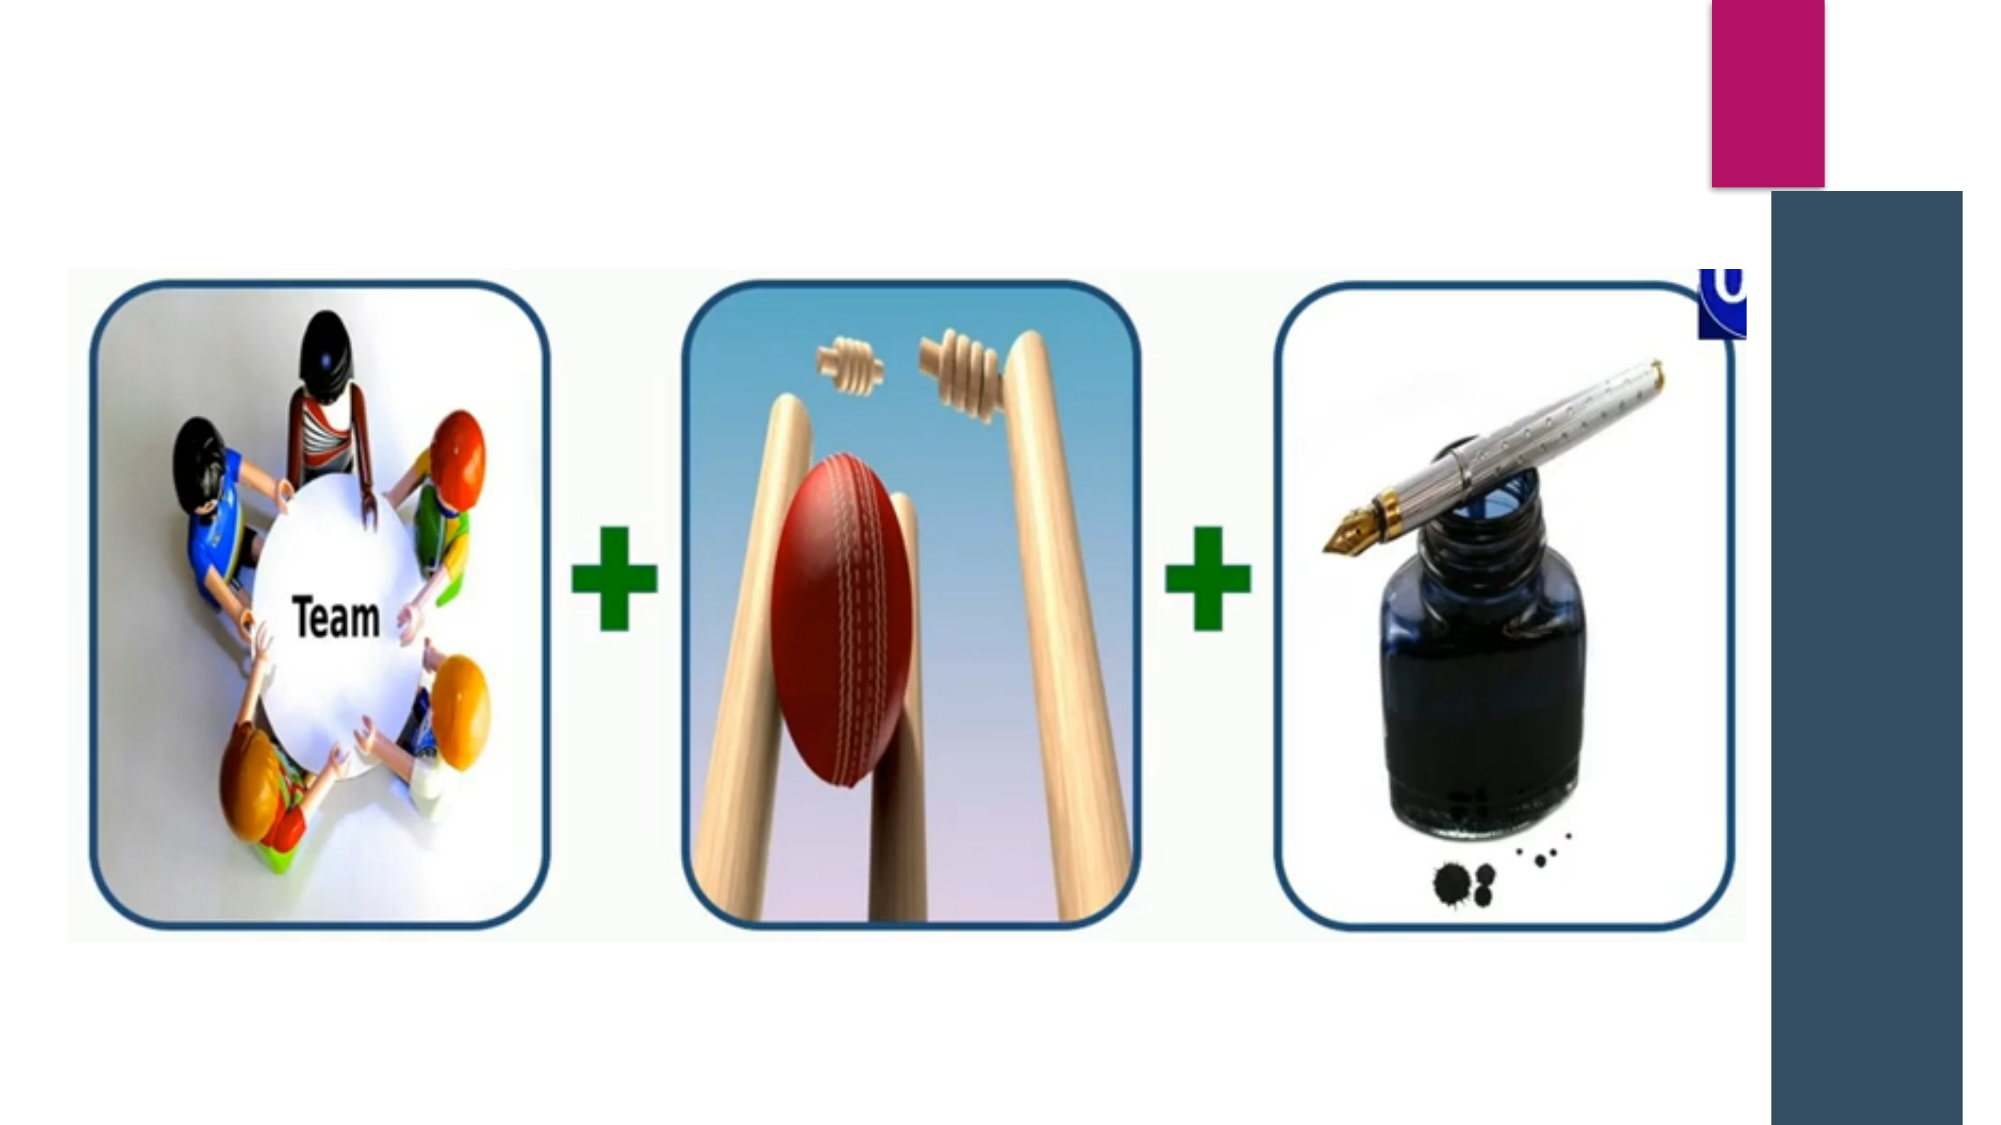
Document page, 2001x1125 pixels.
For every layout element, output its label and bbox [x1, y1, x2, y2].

picture [68, 269, 1747, 942]
text_box [1770, 190, 1964, 1125]
